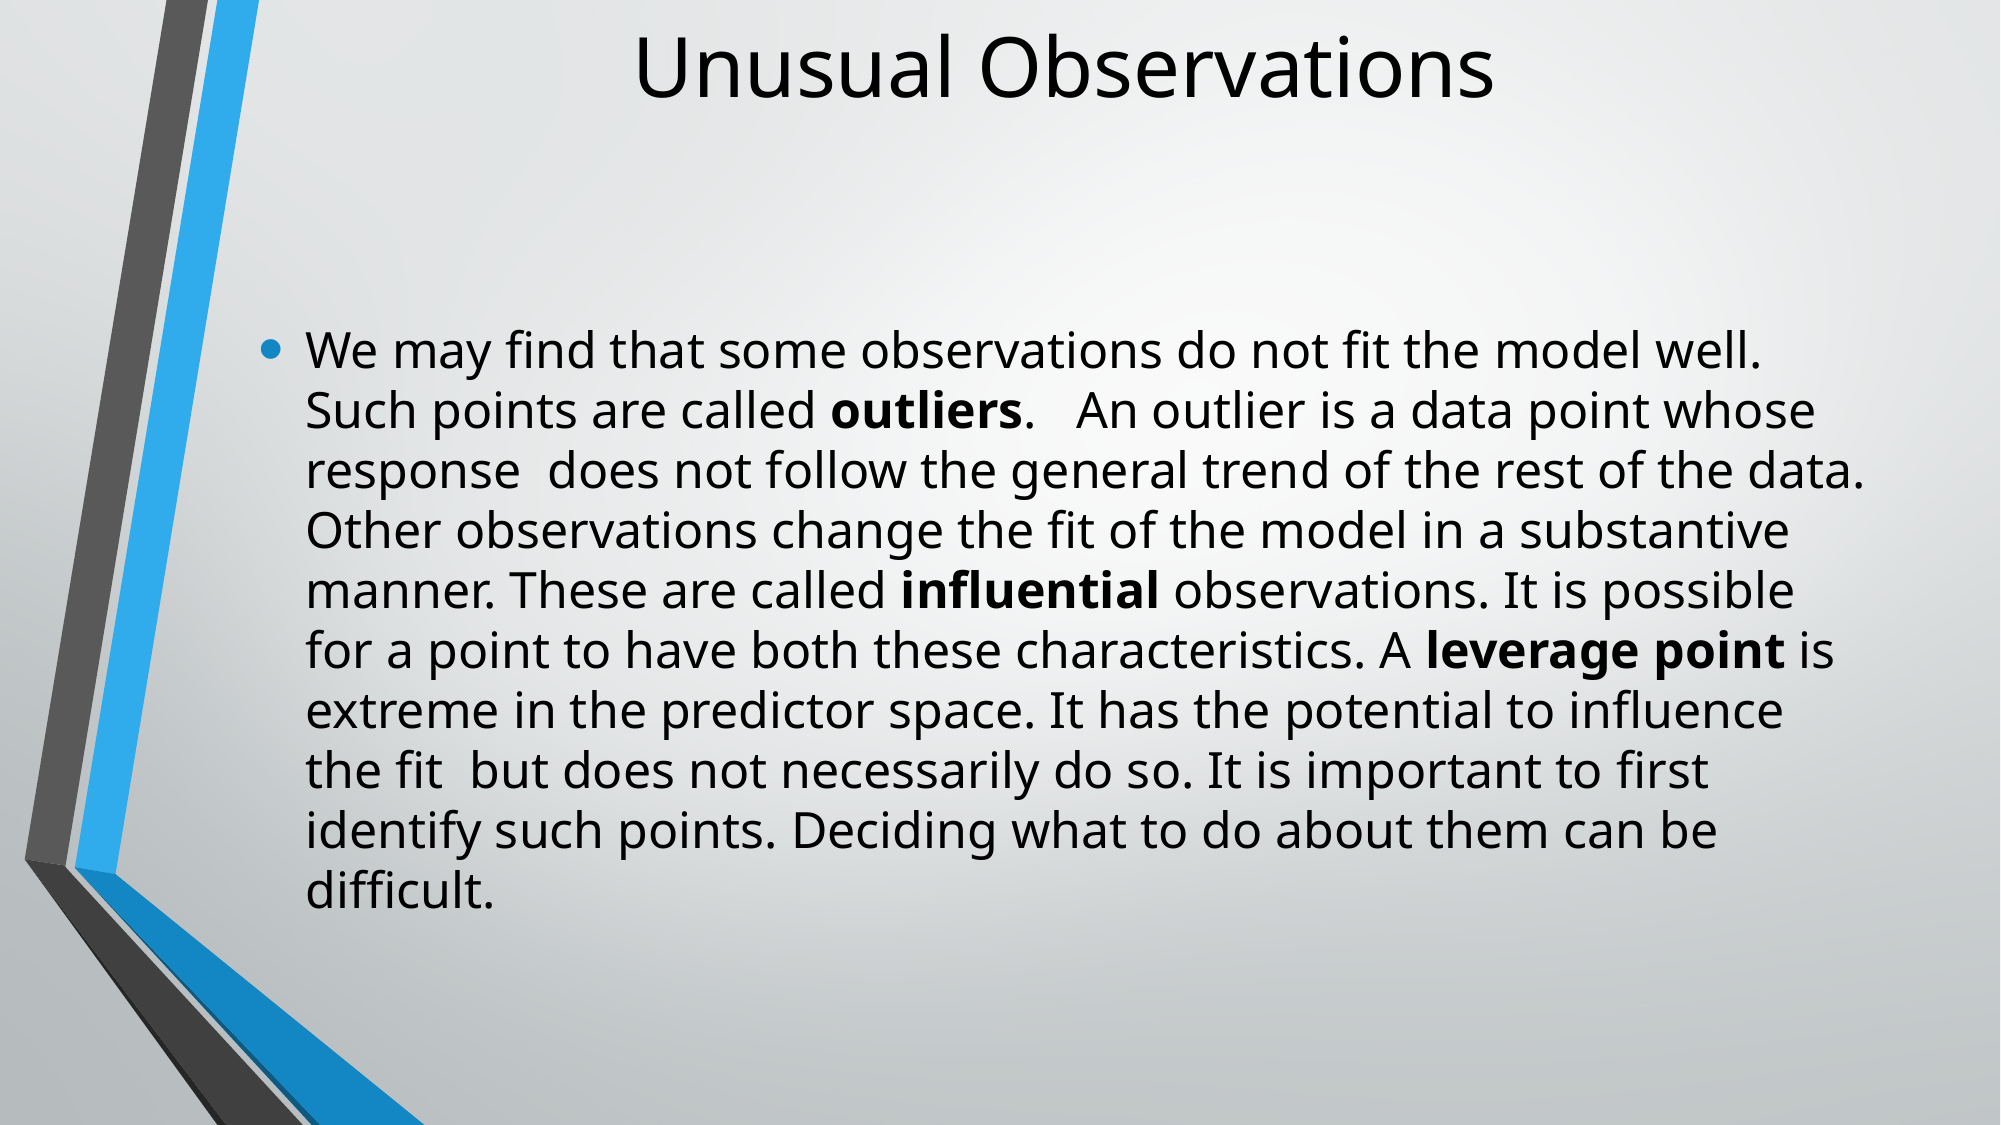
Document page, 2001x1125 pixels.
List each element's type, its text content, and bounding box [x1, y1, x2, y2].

title Unusual Observations [243, 0, 1887, 128]
